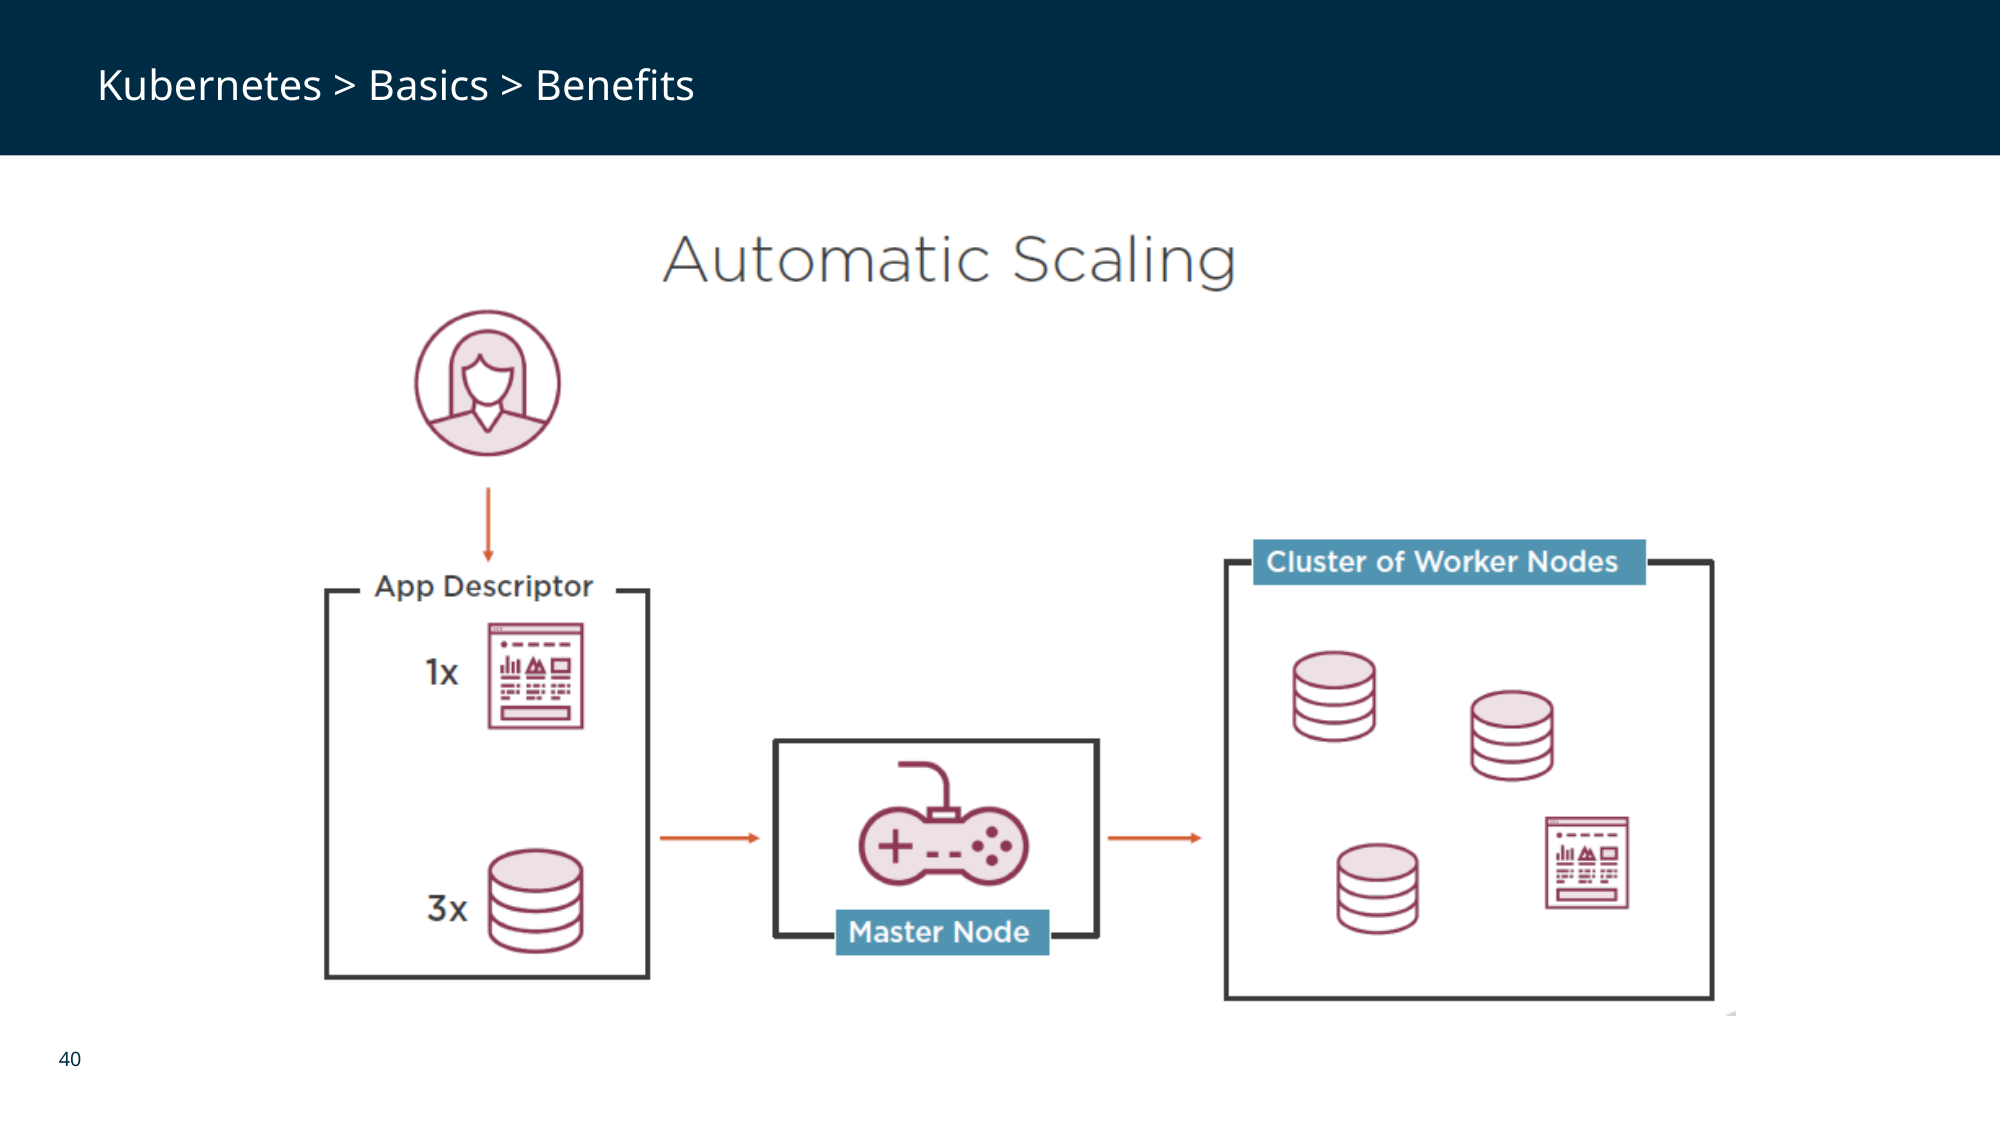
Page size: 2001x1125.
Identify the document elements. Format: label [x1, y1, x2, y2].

picture [318, 233, 1736, 1016]
text_box [0, 0, 2000, 156]
